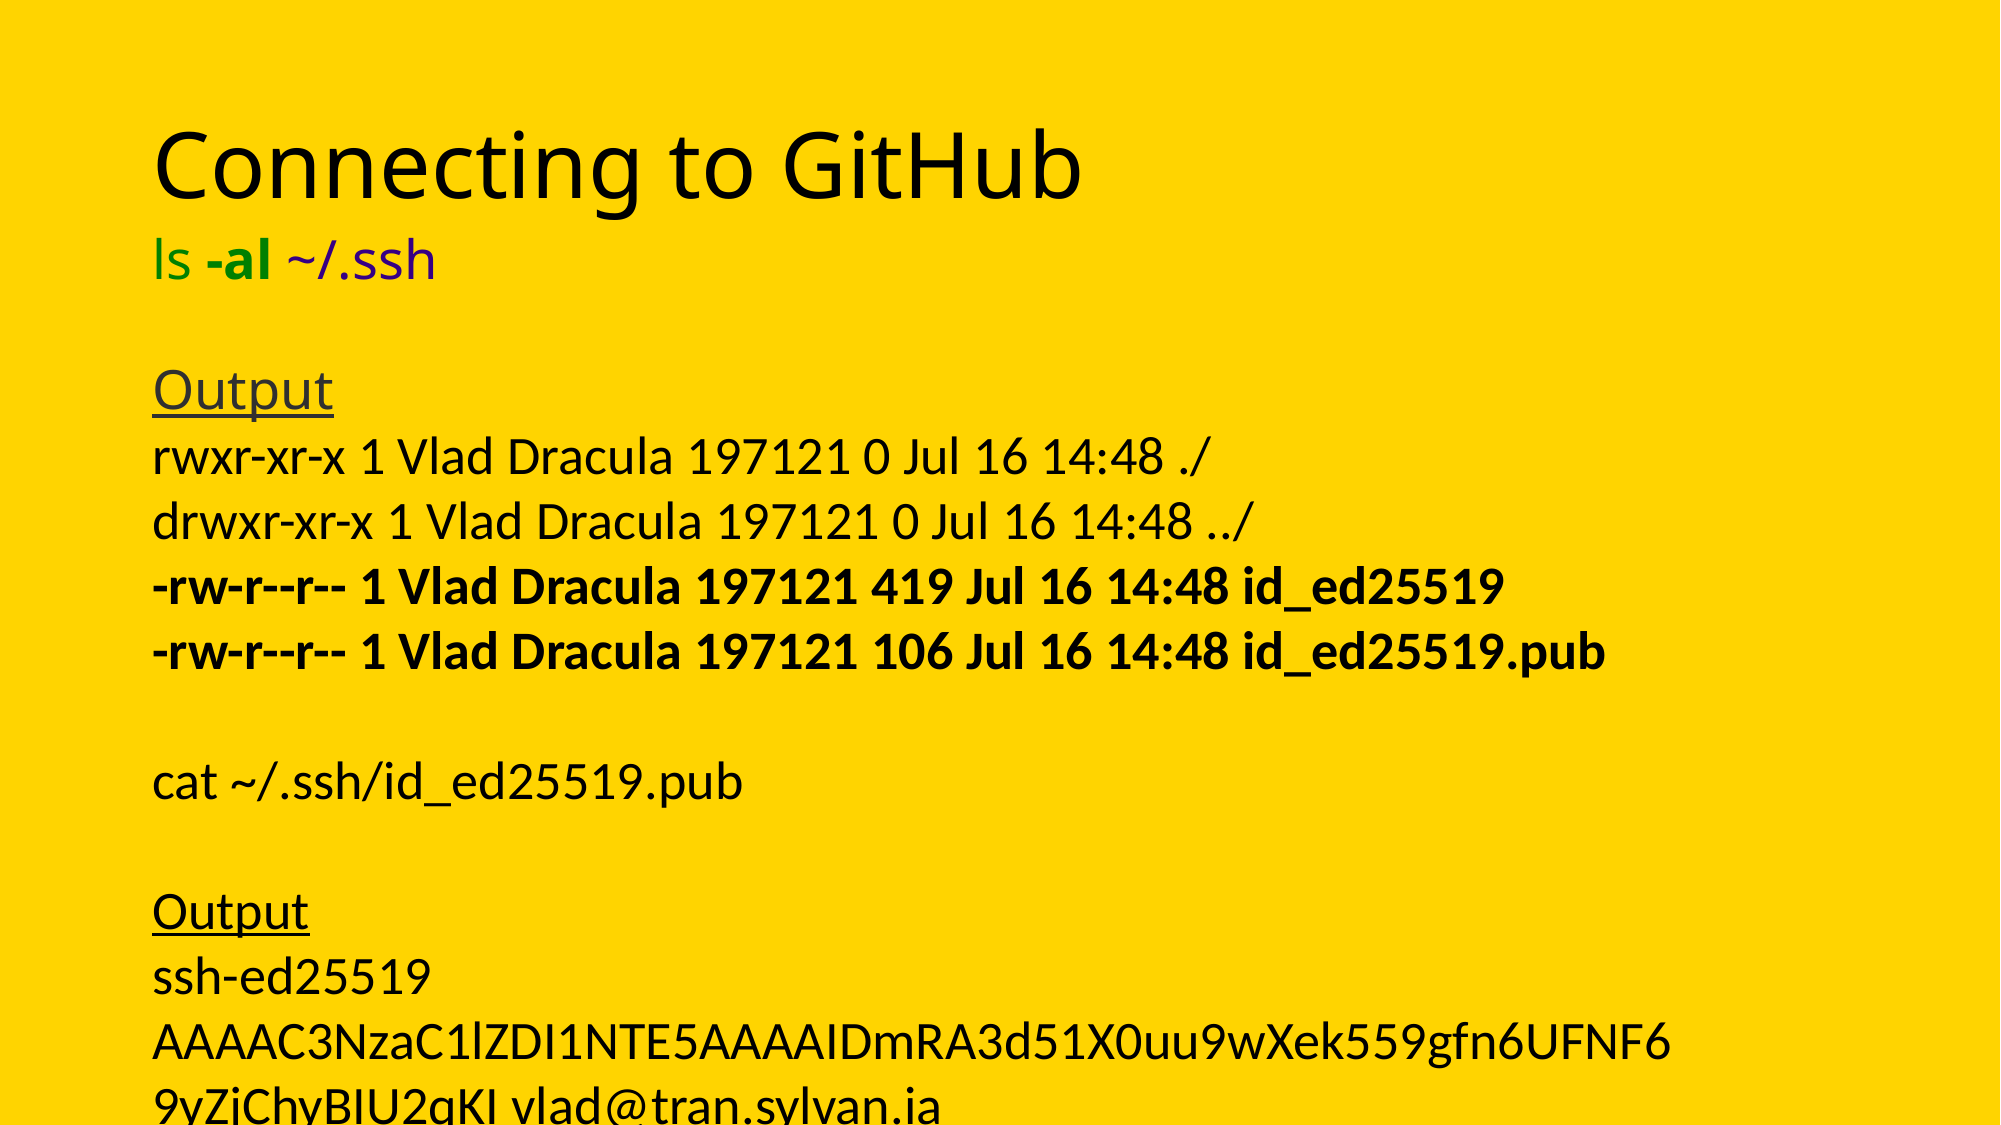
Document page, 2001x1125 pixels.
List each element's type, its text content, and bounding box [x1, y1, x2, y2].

text_box ls -al ~/.ssh Output rwxr-xr-x 1 Vlad Dracula 197121 0 Jul 16 14:48 ./ drwxr-xr-x 1 Vlad Dracula 197121 0 Jul 16 14:48 ../ -rw-r--r-- 1 Vlad Dracula 197121 419 Jul 16 14:48 id_ed25519 -rw-r--r-- 1 Vlad Dracula 197121 106 Jul 16 14:48 id_ed25519.pub cat ~/.ssh/id_ed25519.pub Output ssh-ed25519 AAAAC3NzaC1lZDI1NTE5AAAAIDmRA3d51X0uu9wXek559gfn6UFNF69yZjChyBIU2qKI vlad@tran.sylvan.ia [137, 218, 1717, 1125]
title Connecting to GitHub [137, 59, 1863, 278]
